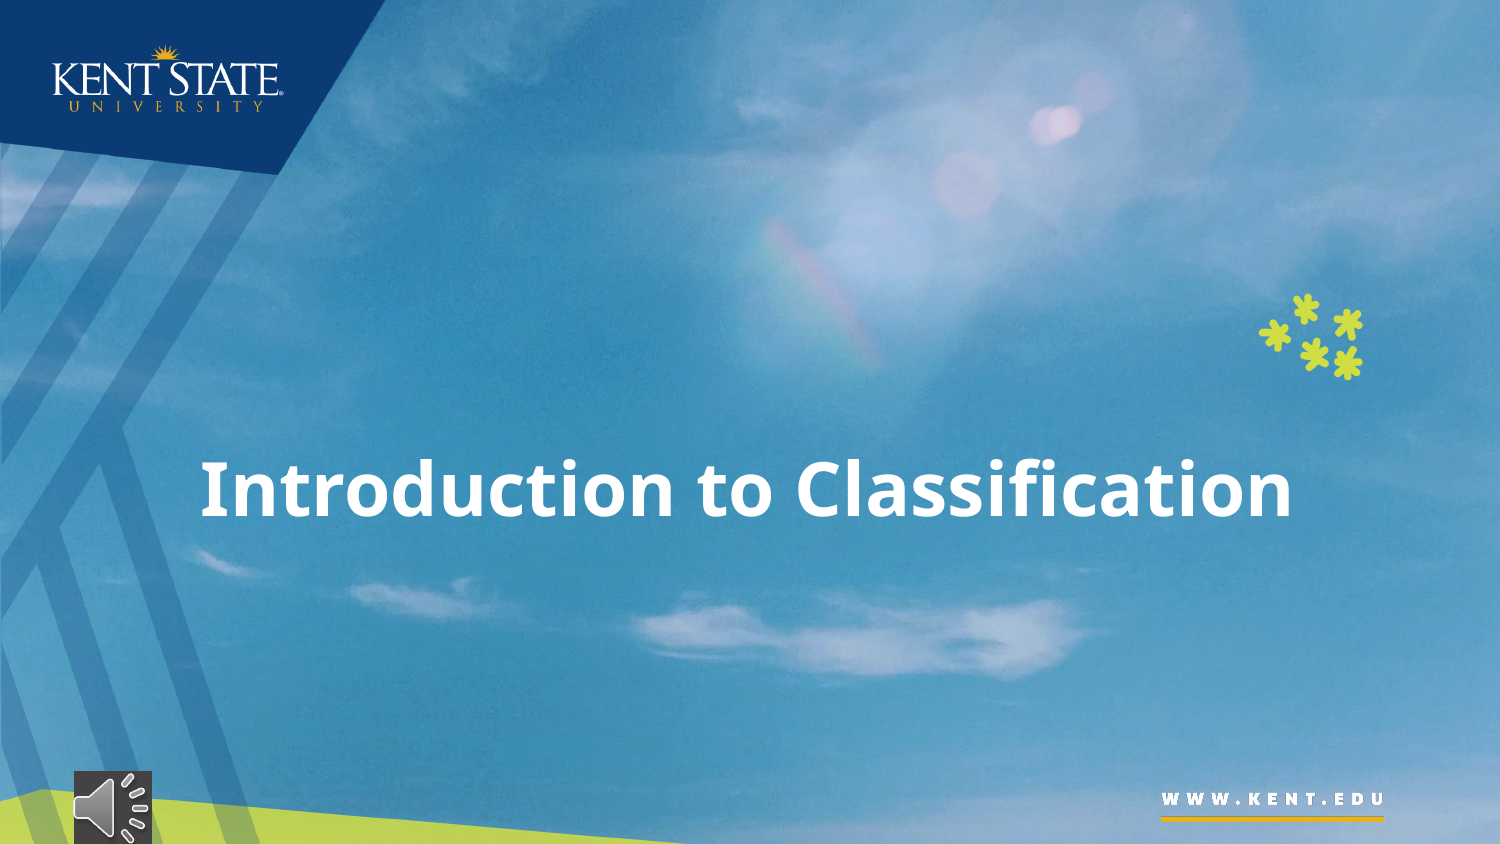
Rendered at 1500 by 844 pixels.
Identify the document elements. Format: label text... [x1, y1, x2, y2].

picture [0, 0, 1500, 844]
title Introduction to Classification [85, 128, 1412, 540]
